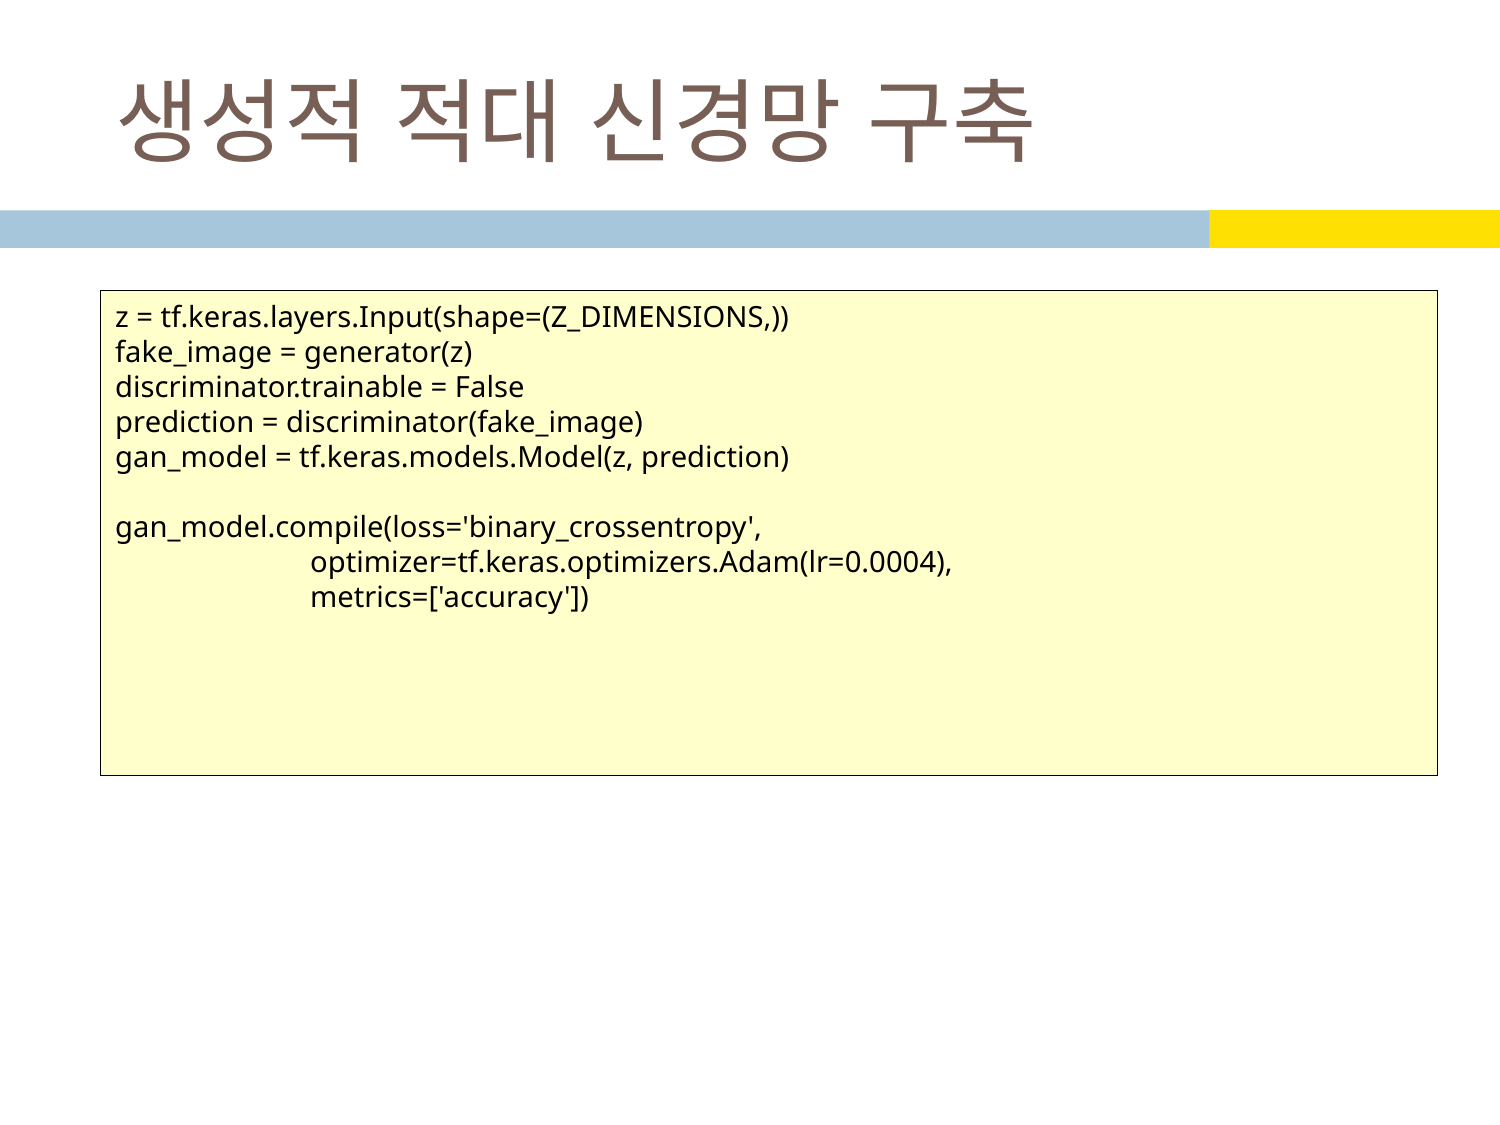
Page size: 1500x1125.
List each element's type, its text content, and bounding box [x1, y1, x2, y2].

title 생성적 적대 신경망 구축 [100, 37, 1438, 200]
text_box z = tf.keras.layers.Input(shape=(Z_DIMENSIONS,)) fake_image = generator(z) discriminator.trainable = False prediction = discriminator(fake_image) gan_model = tf.keras.models.Model(z, prediction) gan_model.compile(loss='binary_crossentropy', optimizer=tf.keras.optimizers.Adam(lr=0.0004), metrics=['accuracy']) [100, 290, 1438, 776]
